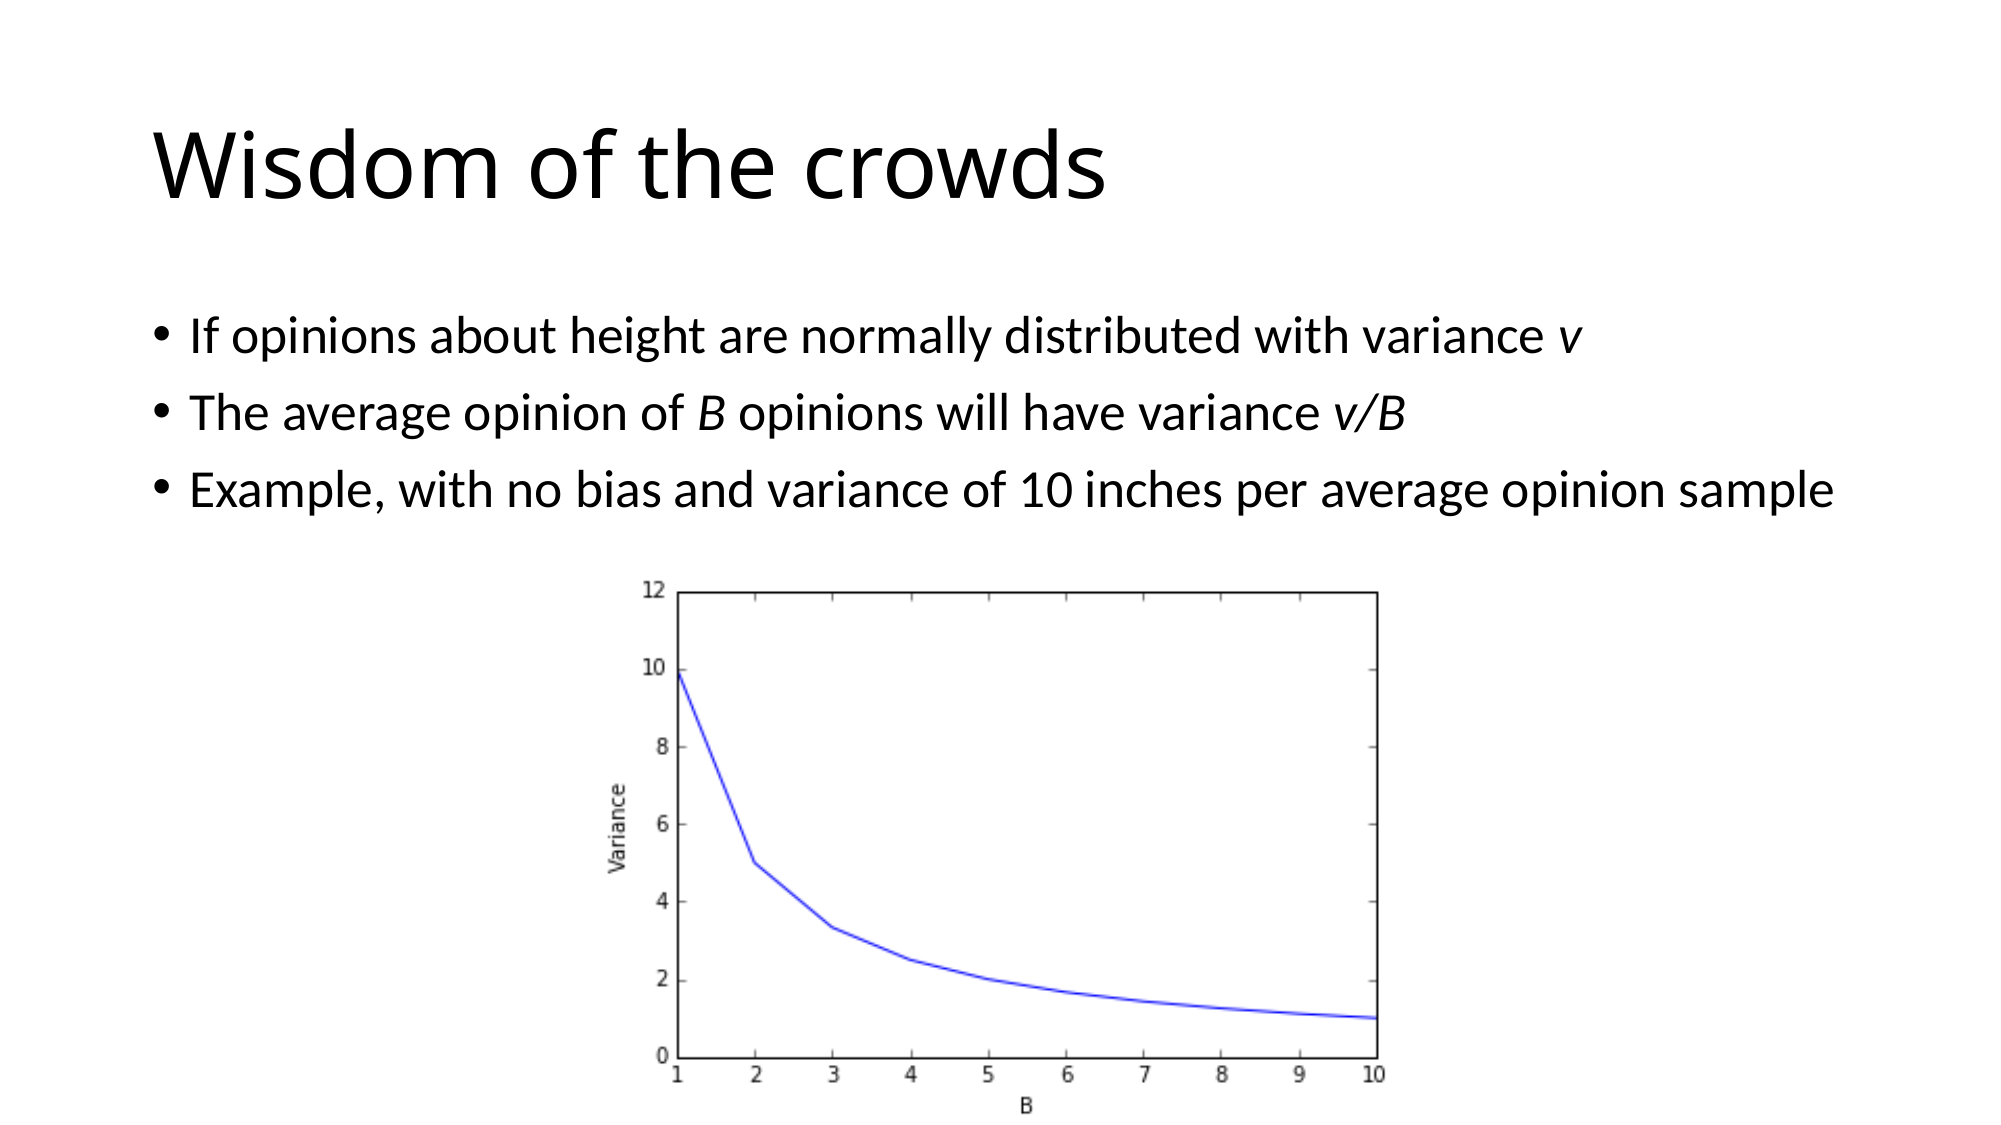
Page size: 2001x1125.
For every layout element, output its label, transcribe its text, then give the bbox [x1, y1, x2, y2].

list If opinions about height are normally distributed with variance v The average opinion of B opinions will have variance v/B Example, with no bias and variance of 10 inches per average opinion sample [137, 299, 1863, 568]
title Wisdom of the crowds [137, 59, 1863, 278]
picture [596, 567, 1404, 1125]
